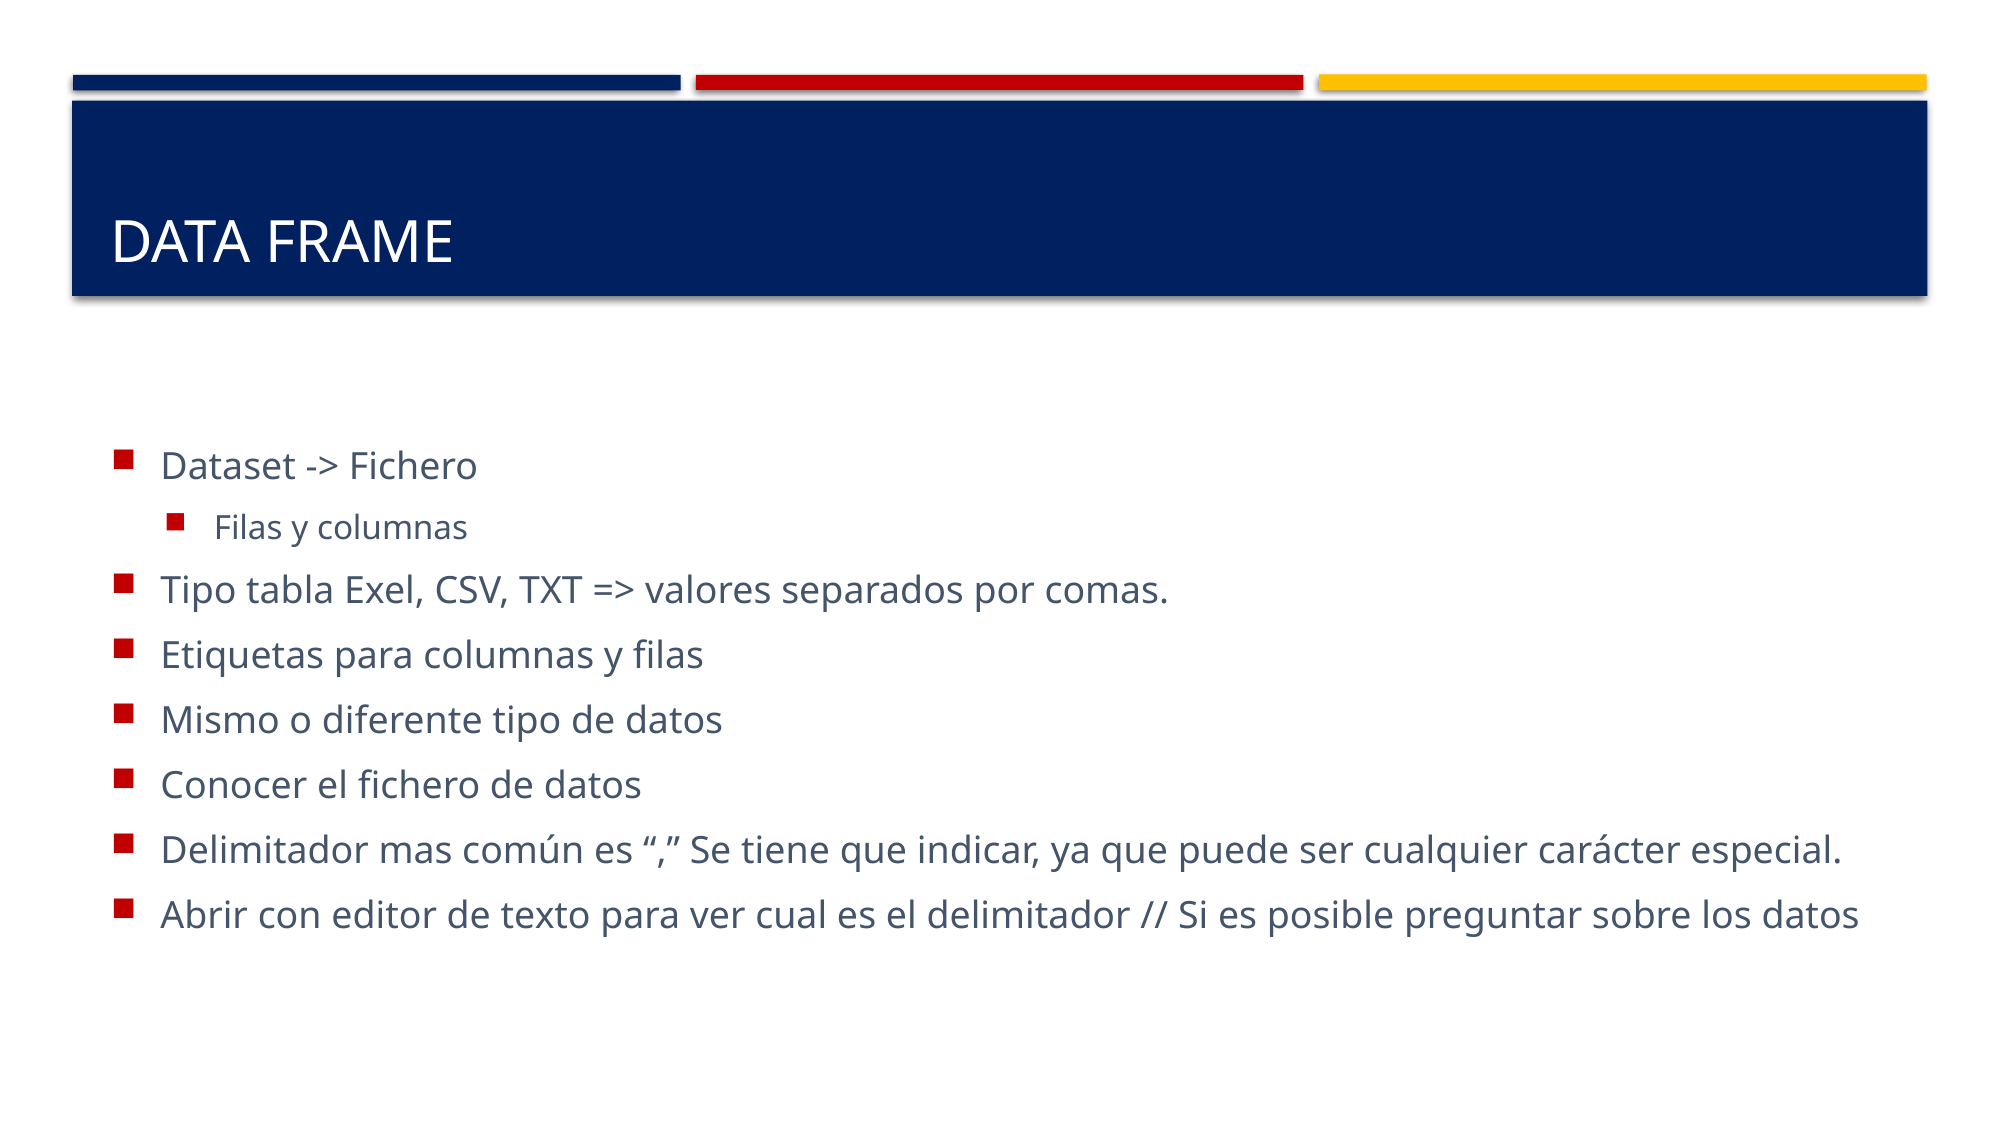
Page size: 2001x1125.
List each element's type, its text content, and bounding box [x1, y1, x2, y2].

list Dataset -> Fichero Filas y columnas Tipo tabla Exel, CSV, TXT => valores separados por comas. Etiquetas para columnas y filas Mismo o diferente tipo de datos Conocer el fichero de datos Delimitador mas común es “,” Se tiene que indicar, ya que puede ser cualquier carácter especial. Abrir con editor de texto para ver cual es el delimitador // Si es posible preguntar sobre los datos [95, 357, 1905, 1086]
title Data frame [95, 115, 1905, 282]
